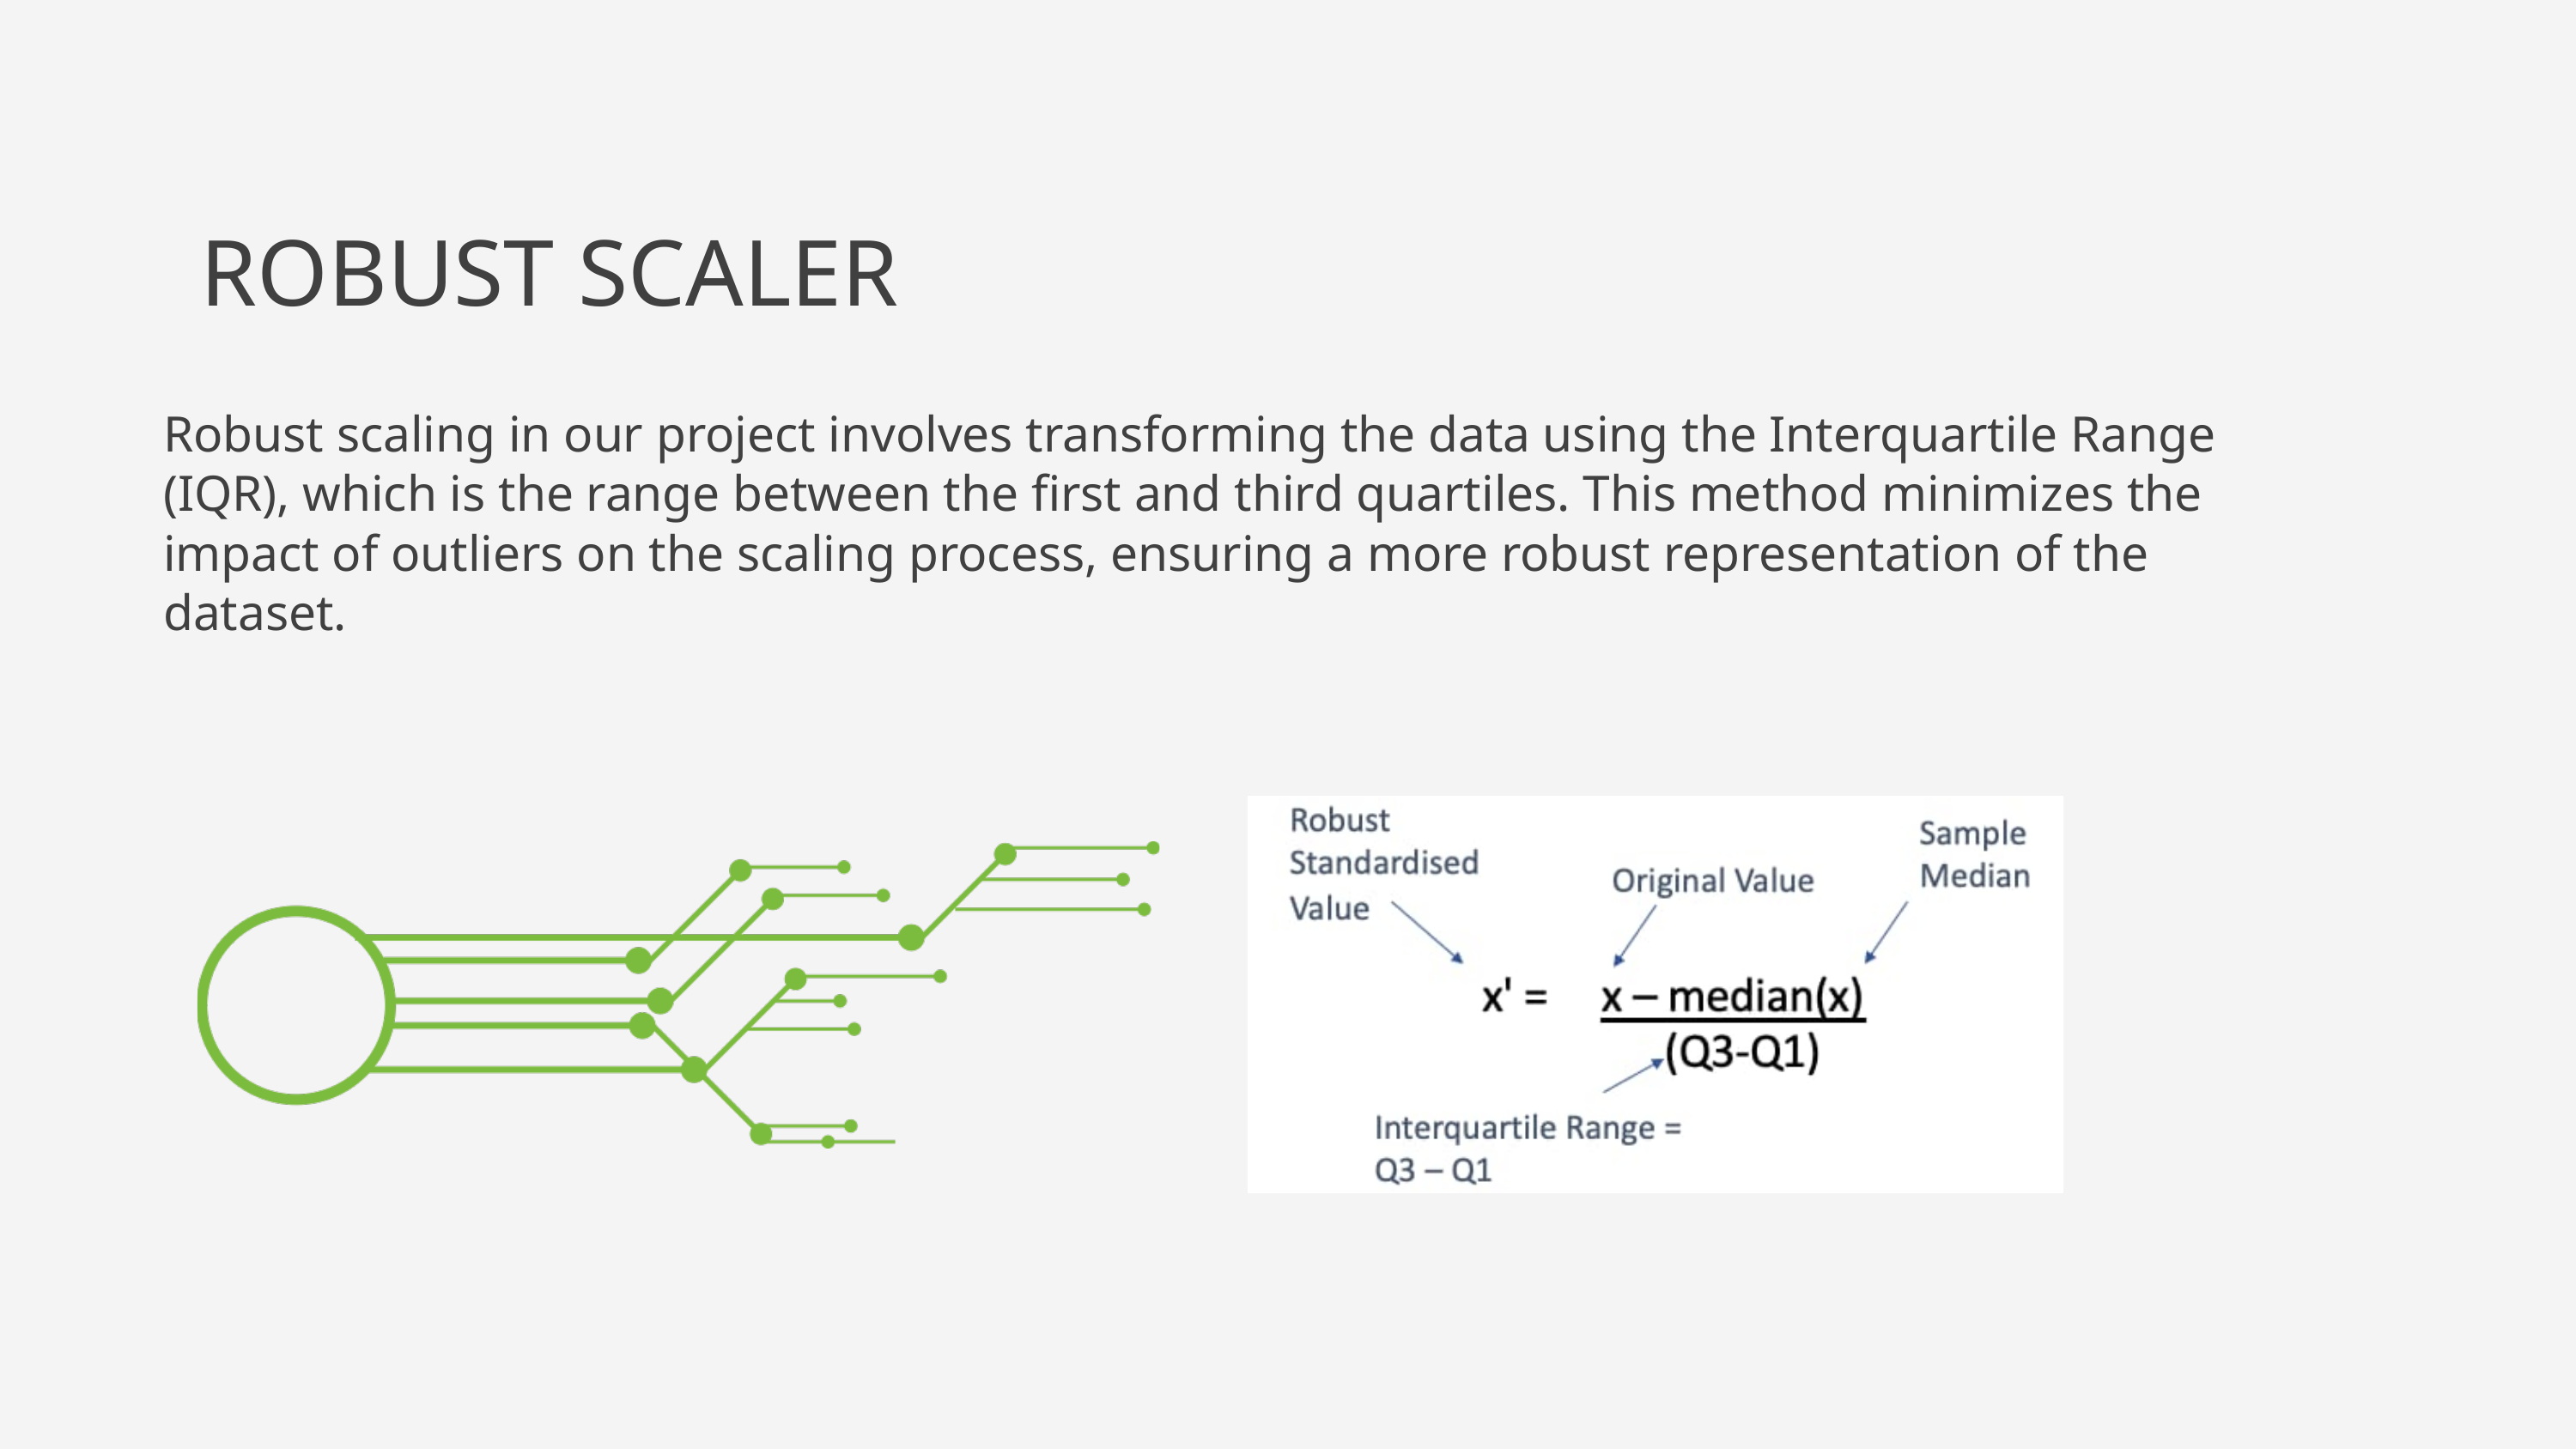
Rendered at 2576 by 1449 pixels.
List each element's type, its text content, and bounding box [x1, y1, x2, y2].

text_box [1247, 796, 2064, 1193]
text_box ROBUST SCALER [53, 213, 1047, 324]
text_box [197, 841, 1160, 1149]
text_box Robust scaling in our project involves transforming the data using the Interquartile Range (IQR), which is the range between the first and third quartiles. This method minimizes the impact of outliers on the scaling process, ensuring a more robust representation of the dataset. [163, 402, 2332, 640]
